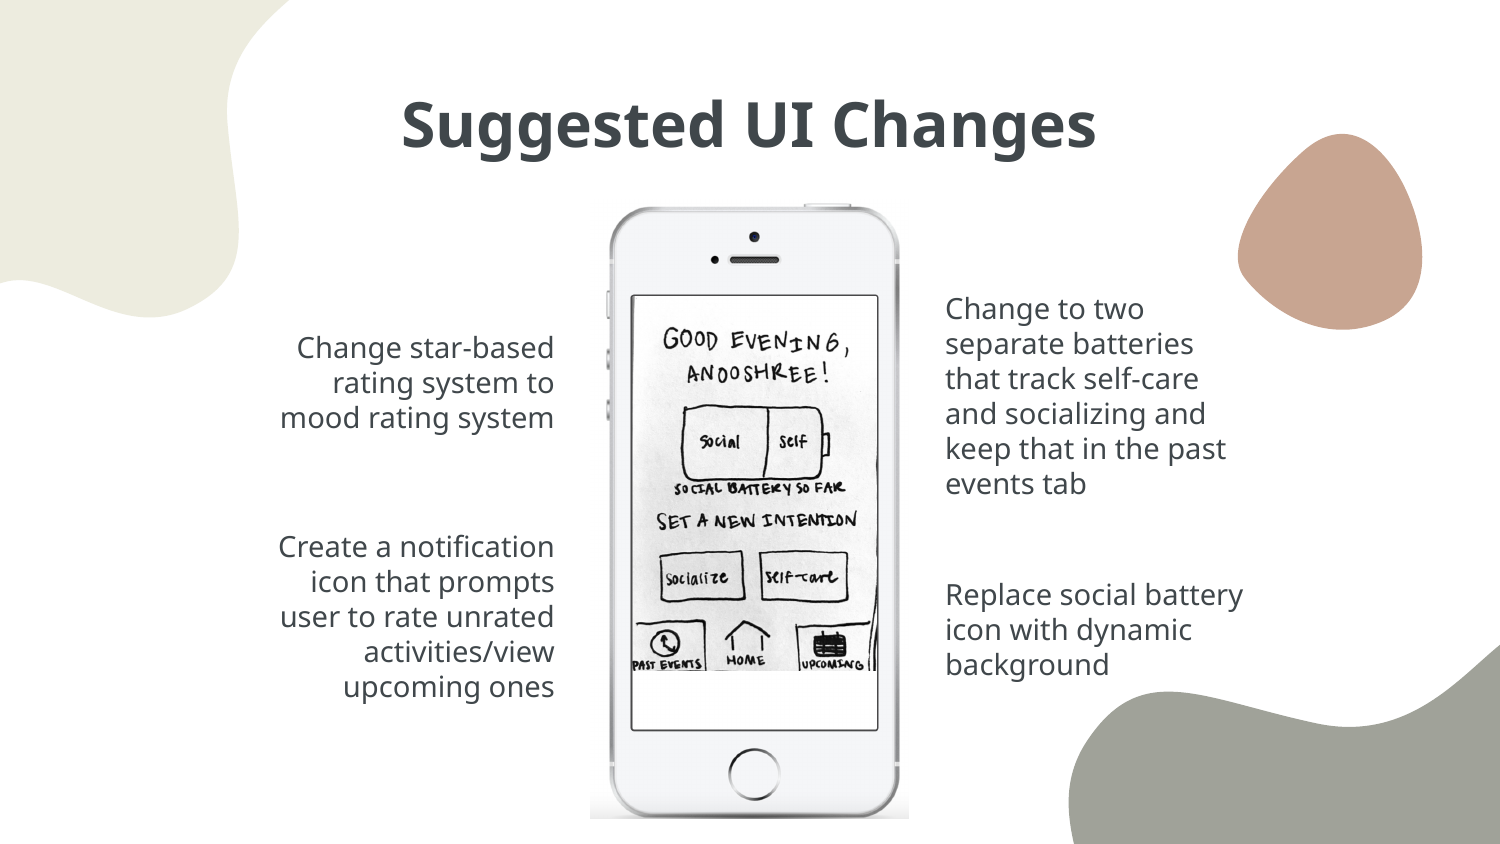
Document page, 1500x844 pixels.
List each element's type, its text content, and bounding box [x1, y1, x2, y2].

text_box Create a notification icon that prompts user to rate unrated activities/view upcoming ones [234, 488, 571, 744]
title Suggested UI Changes [116, 85, 1383, 175]
picture [590, 199, 910, 819]
text_box Change star-based rating system to mood rating system [234, 254, 571, 488]
text_box Change to two separate batteries that track self-care and socializing and keep that in the past events tab [929, 267, 1266, 501]
text_box Replace social battery icon with dynamic background [929, 501, 1266, 757]
